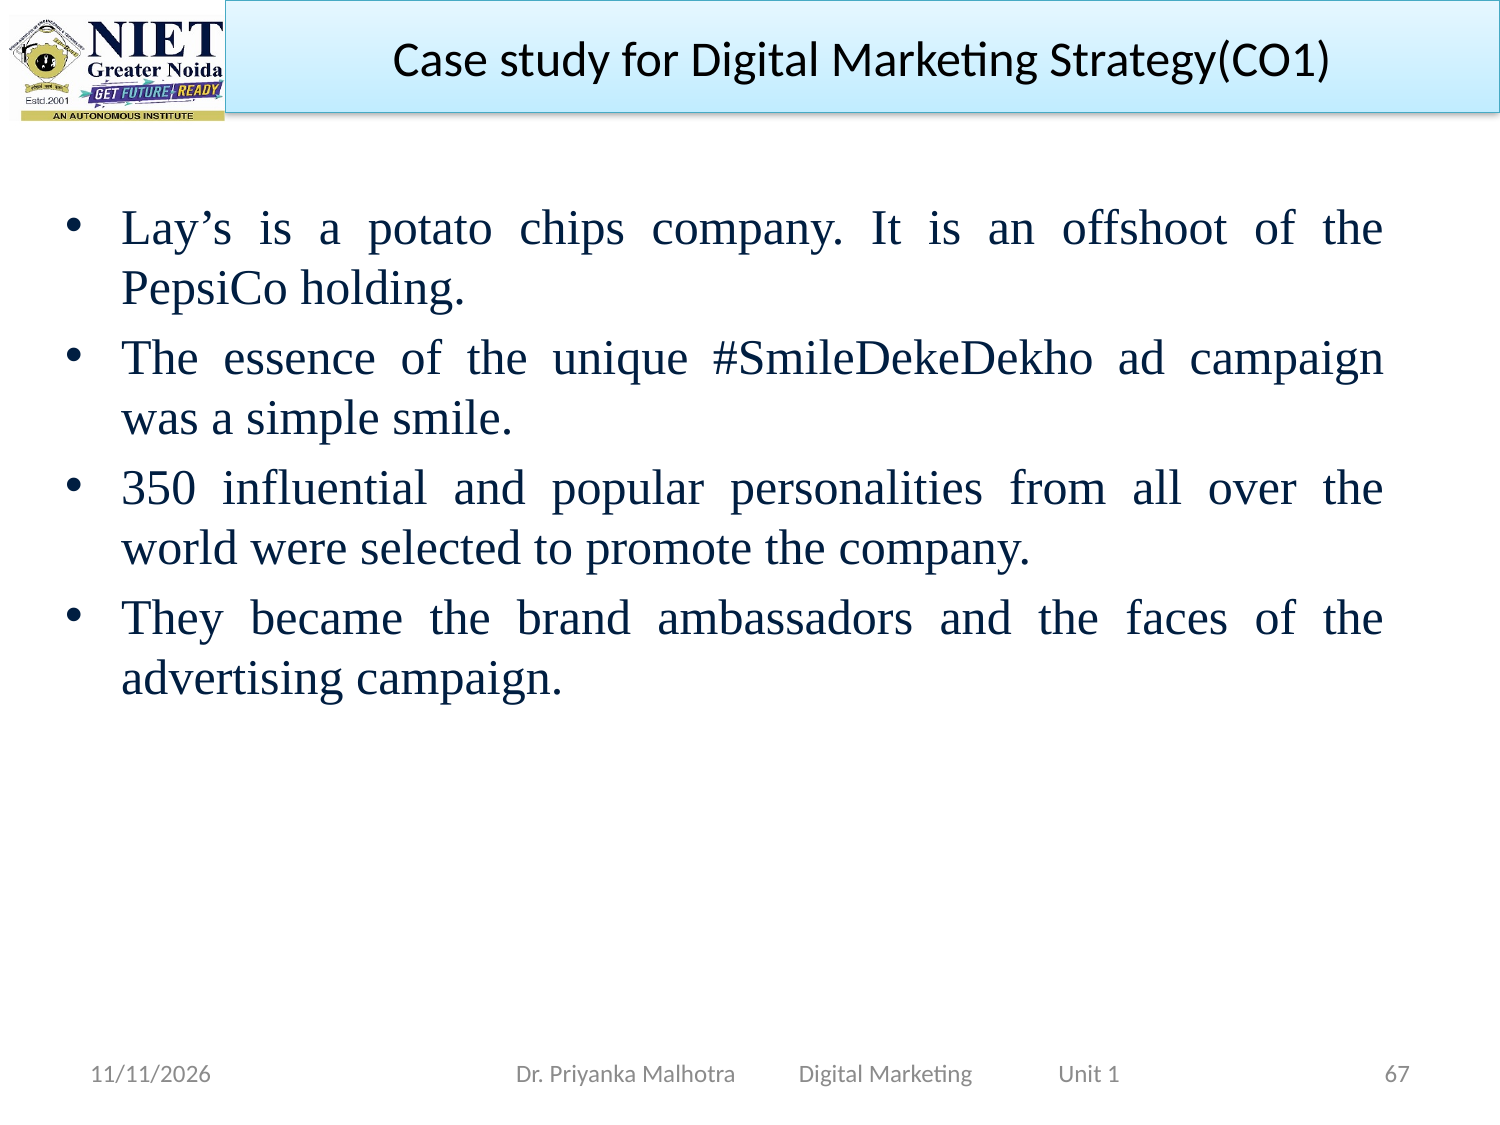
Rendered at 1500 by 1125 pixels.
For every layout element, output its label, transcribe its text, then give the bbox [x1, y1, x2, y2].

text_box Case study for Digital Marketing Strategy(CO1) [226, 0, 1500, 113]
list Lay’s is a potato chips company. It is an offshoot of the PepsiCo holding. The essence of the unique #SmileDekeDekho ad campaign was a simple smile. 350 influential and popular personalities from all over the world were selected to promote the company. They became the brand ambassadors and the faces of the advertising campaign. [50, 187, 1400, 930]
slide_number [75, 1042, 362, 1103]
slide_number 67 [1074, 1042, 1425, 1103]
picture [9, 0, 226, 151]
footer Dr. Priyanka Malhotra Digital Marketing Unit 1 [362, 1042, 1074, 1103]
